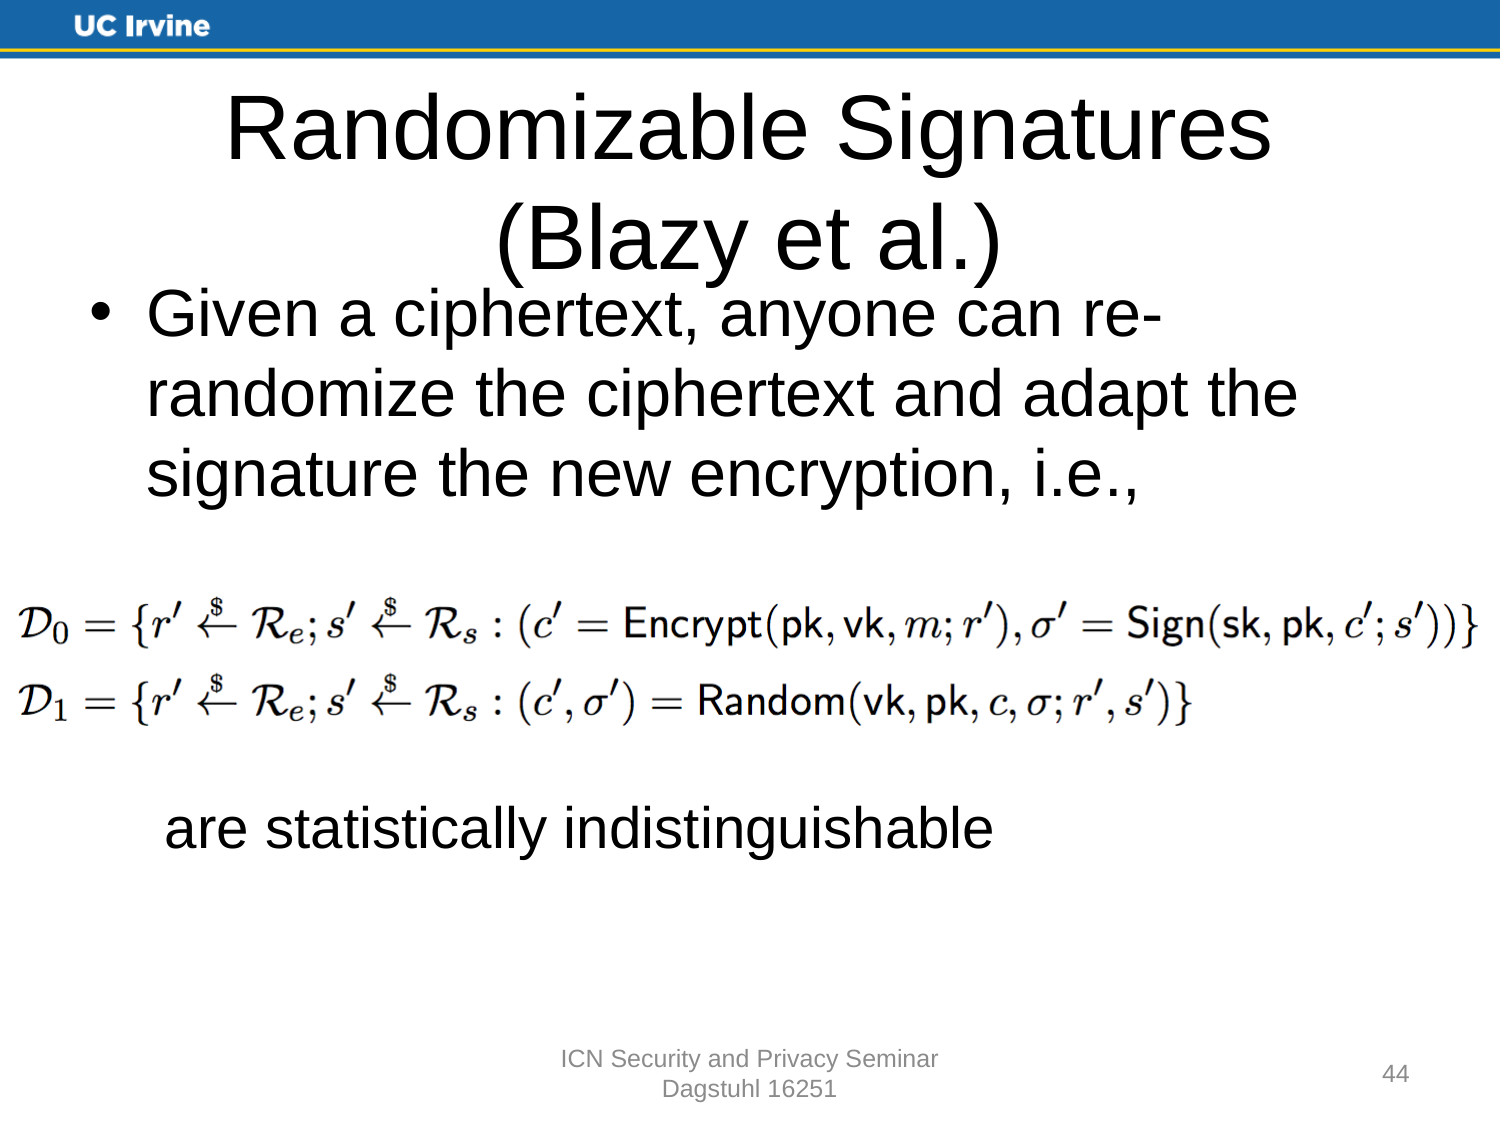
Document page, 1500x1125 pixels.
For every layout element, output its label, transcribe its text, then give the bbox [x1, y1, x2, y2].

title Randomizable Signatures (Blazy et al.) [75, 60, 1425, 248]
list Given a ciphertext, anyone can re-randomize the ciphertext and adapt the signature the new encryption, i.e., are statistically indistinguishable [75, 760, 1425, 1005]
picture [0, 571, 1500, 752]
slide_number 44 [1074, 1042, 1425, 1103]
footer ICN Security and Privacy Seminar Dagstuhl 16251 [512, 1042, 988, 1103]
list Given a ciphertext, anyone can re-randomize the ciphertext and adapt the signature the new encryption, i.e., are statistically indistinguishable [75, 262, 1425, 569]
